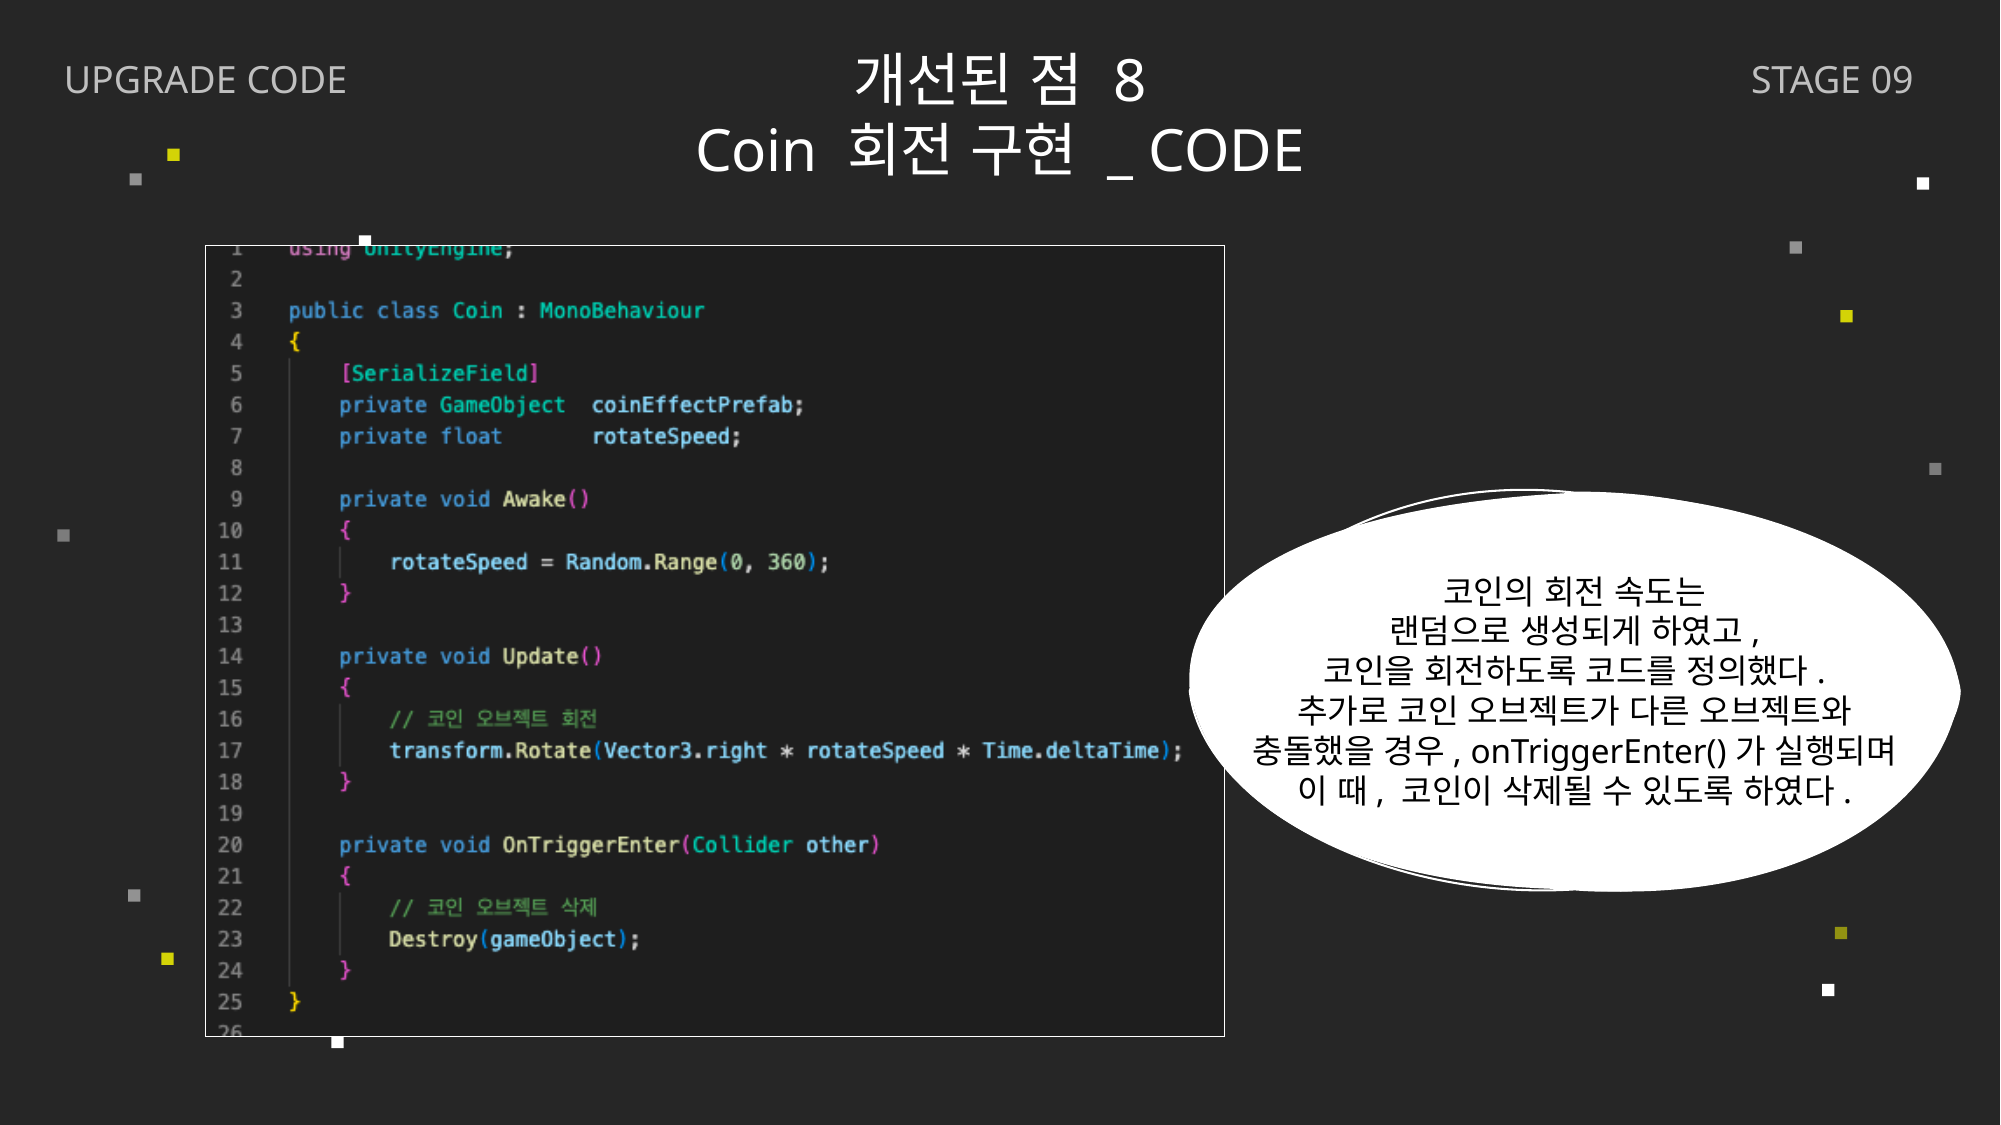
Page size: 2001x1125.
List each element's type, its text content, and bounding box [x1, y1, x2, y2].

text_box [127, 888, 141, 903]
text_box [166, 148, 181, 162]
text_box [1912, 599, 1961, 790]
text_box 개선된 점 8 Coin 회전 구현 _ CODE [680, 36, 1320, 191]
text_box [358, 234, 372, 245]
text_box [1267, 488, 1866, 563]
text_box [1928, 462, 1943, 476]
text_box [1834, 926, 1848, 940]
text_box [1789, 240, 1803, 255]
text_box 코인의 회전 속도는 랜덤으로 생성되게 하였고, 코인을 회전하도록 코드를 정의했다. 추가로 코인 오브젝트가 다른 오브젝트와 충돌했을 경우, onTriggerEnter()가 실행되며 이 때, 코인이 삭제될 수 있도록 하였다. [1237, 563, 1912, 818]
text_box [56, 528, 71, 543]
text_box [1281, 818, 1881, 892]
picture [205, 245, 1225, 1036]
text_box [1225, 584, 1237, 782]
text_box [330, 1037, 345, 1049]
text_box [1839, 309, 1854, 323]
text_box UPGRADE CODE [49, 48, 362, 109]
text_box STAGE 09 [1736, 48, 1929, 109]
text_box [1821, 983, 1835, 997]
text_box [1916, 176, 1930, 191]
text_box [160, 952, 175, 966]
text_box [128, 172, 143, 187]
